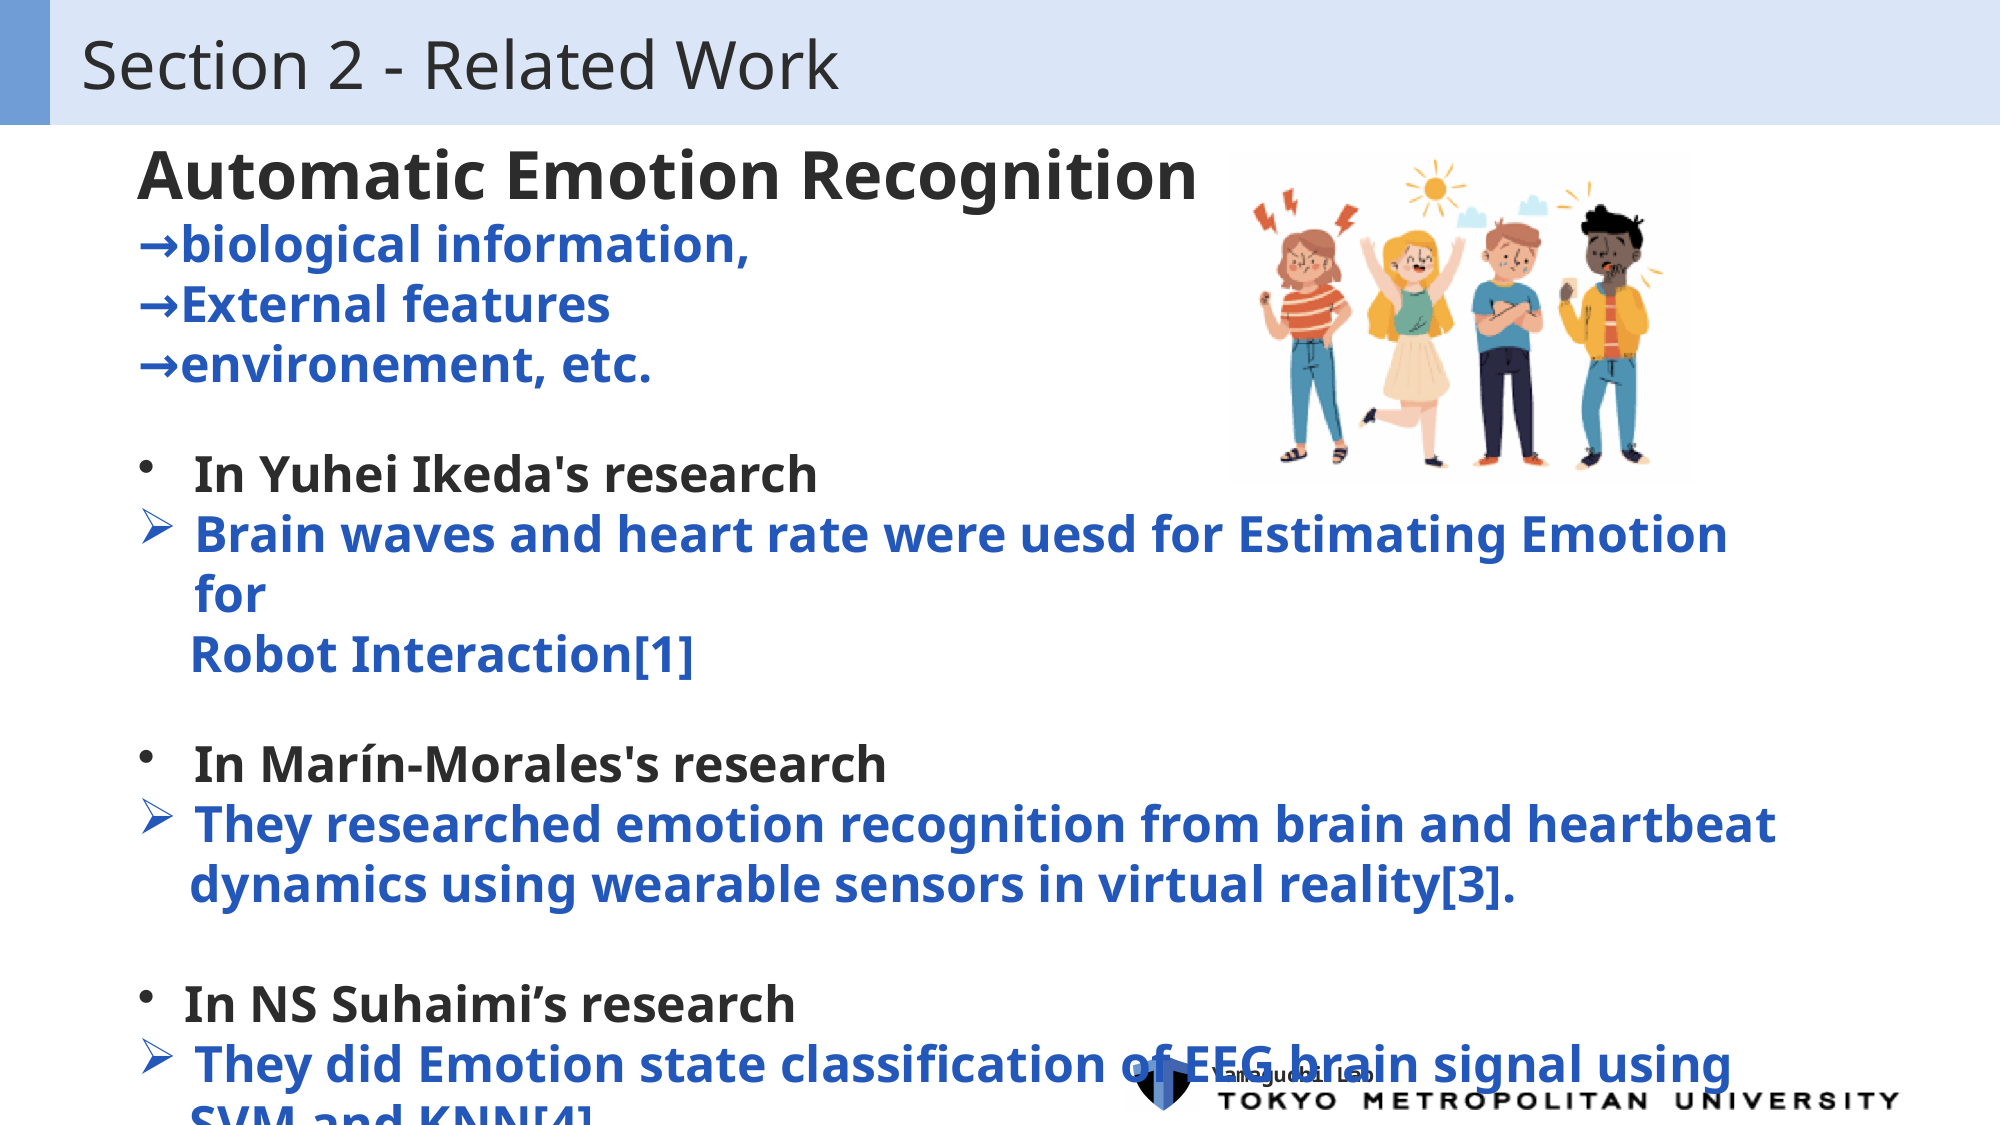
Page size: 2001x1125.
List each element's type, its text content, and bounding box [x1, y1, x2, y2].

picture [1229, 143, 1693, 491]
title Section 2 - Related Work [66, 0, 2000, 125]
picture [1217, 1091, 1901, 1110]
picture [1125, 1053, 1201, 1112]
list Automatic Emotion Recognition →biological information, →External features →environement, etc. In Yuhei Ikeda's research Brain waves and heart rate were uesd for Estimating Emotion for Robot Interaction[1] In Marín-Morales's research They researched emotion recognition from brain and heartbeat dynamics using wearable sensors in virtual reality[3]. In NS Suhaimi’s research They did Emotion state classification of EEG brain signal using SVM and KNN[4] [66, 125, 1821, 1037]
slide_number [1820, 1067, 1987, 1105]
